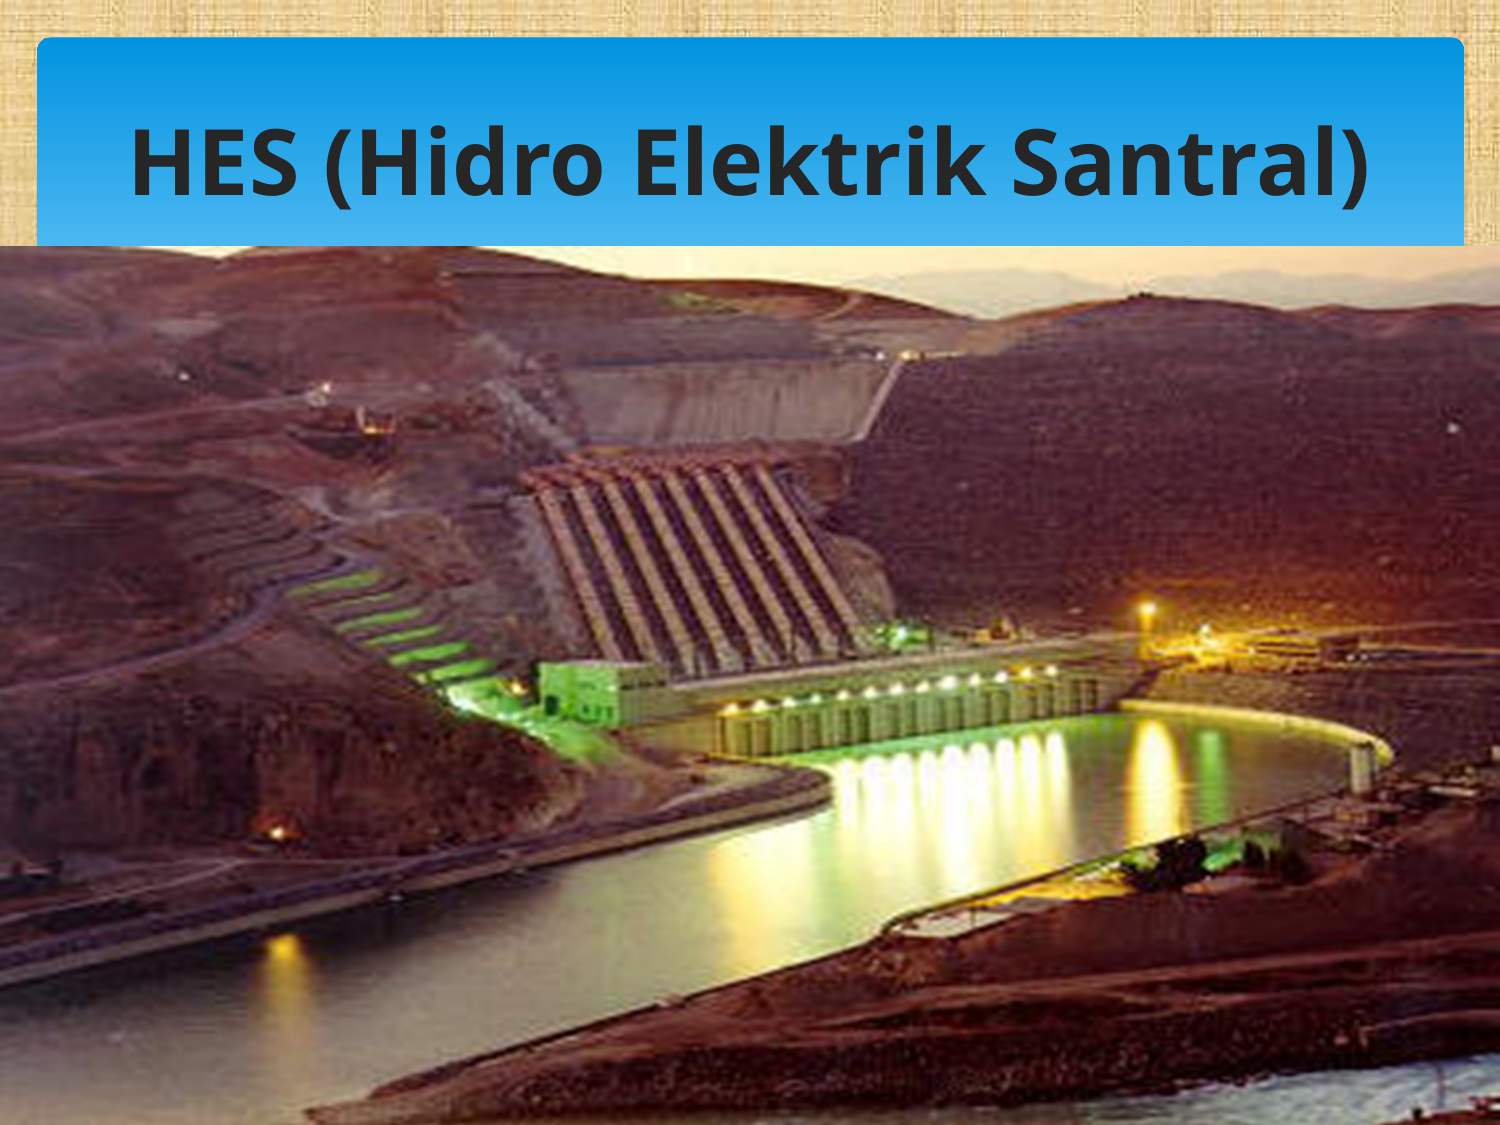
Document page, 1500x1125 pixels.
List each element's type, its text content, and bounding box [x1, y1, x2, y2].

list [0, 246, 1500, 1125]
picture [0, 0, 1500, 246]
title HES (Hidro Elektrik Santral) [75, 55, 1425, 243]
